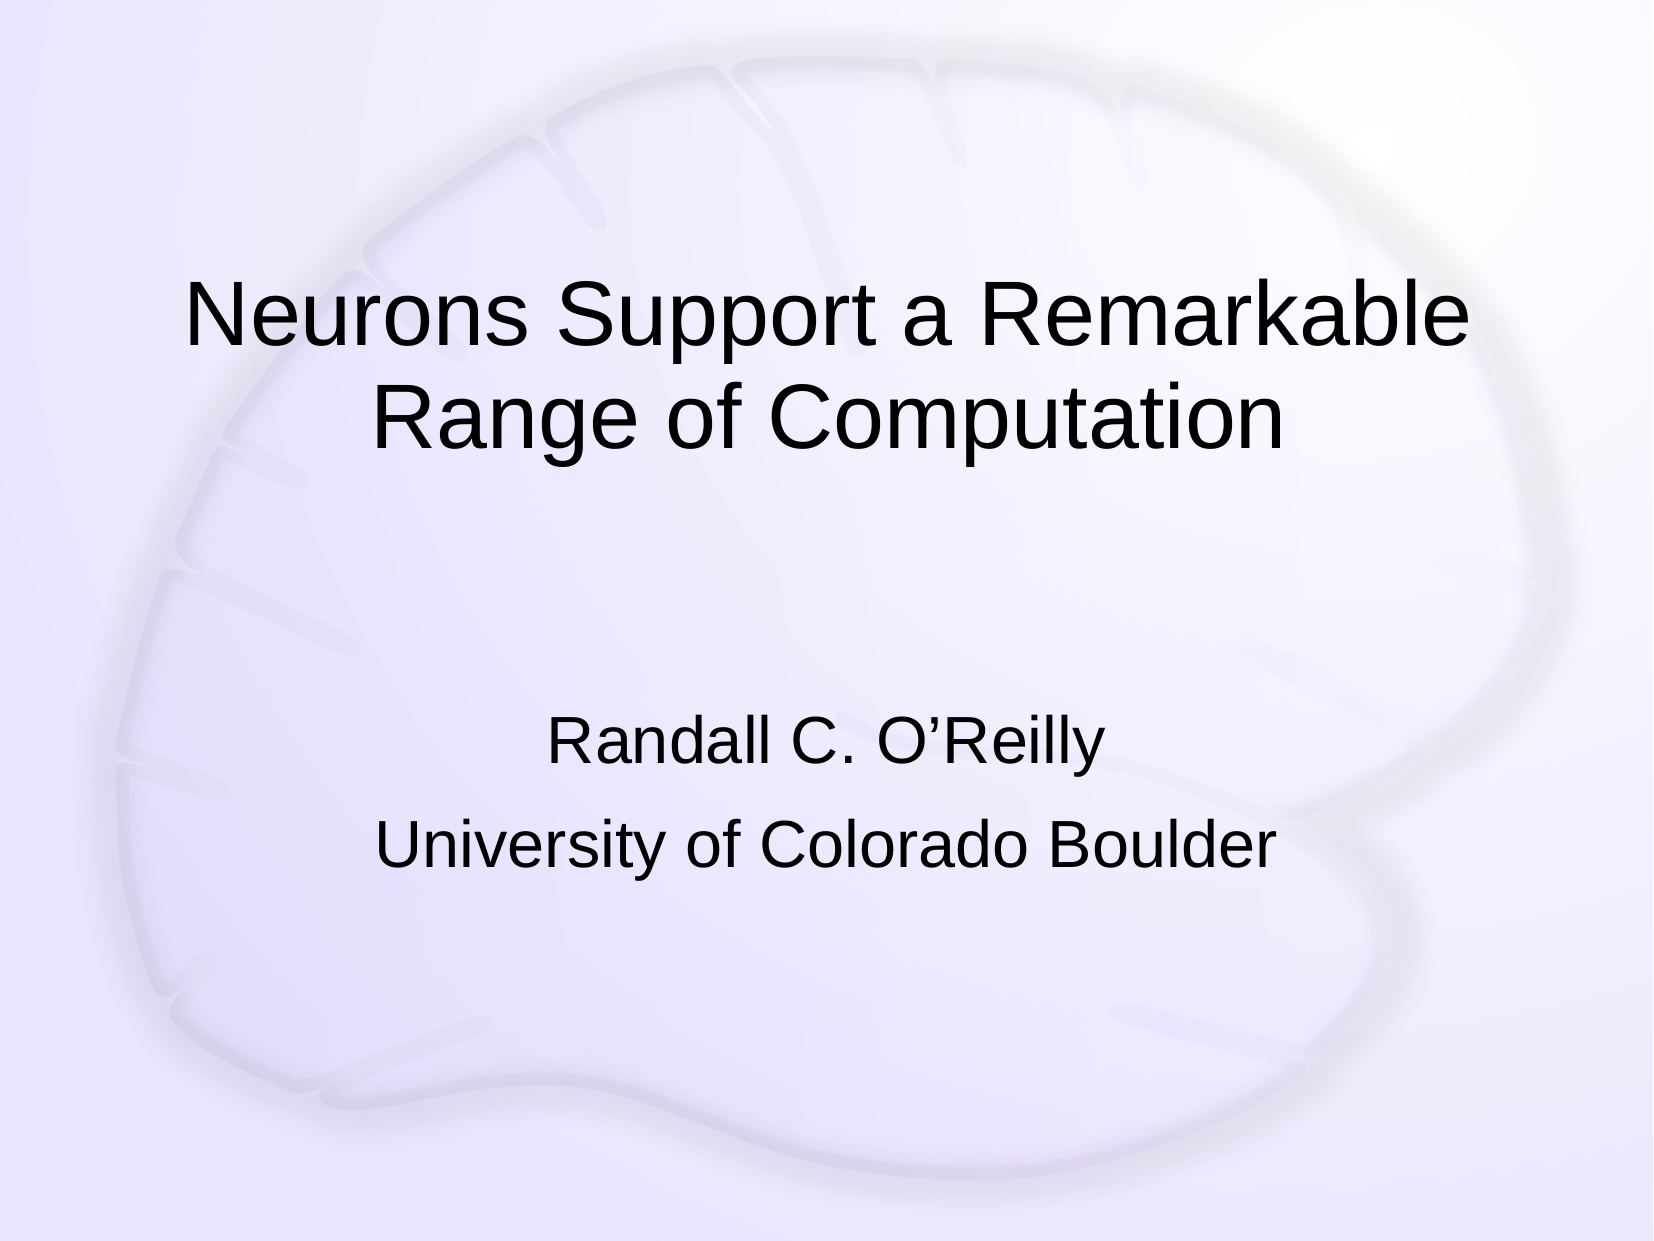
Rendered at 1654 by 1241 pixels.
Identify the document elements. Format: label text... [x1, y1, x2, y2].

title Neurons Support a Remarkable Range of Computation [126, 232, 1532, 499]
picture [0, 0, 1654, 1241]
subtitle Randall C. O’Reilly University of Colorado Boulder [247, 702, 1406, 1021]
